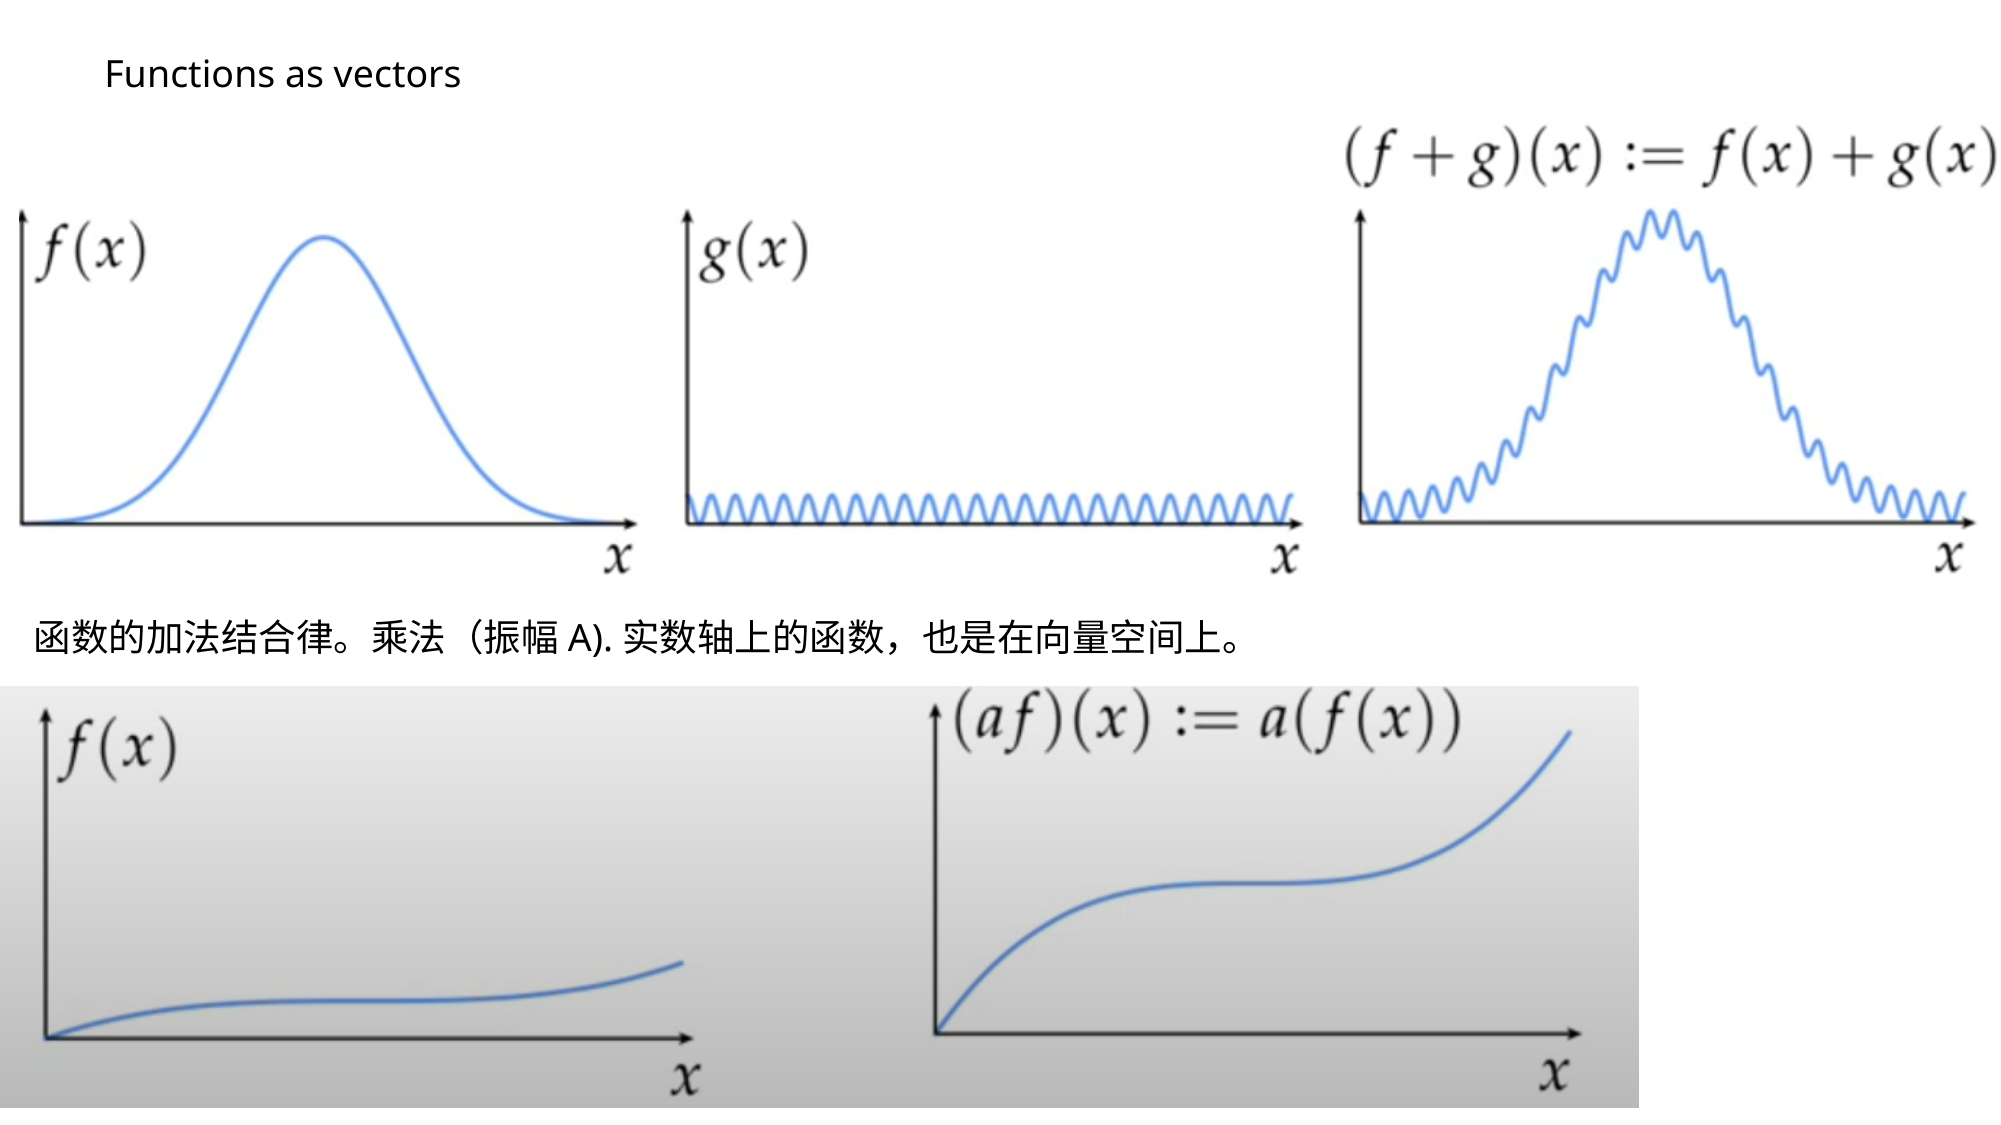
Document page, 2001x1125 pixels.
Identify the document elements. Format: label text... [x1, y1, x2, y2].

picture [19, 103, 2000, 588]
text_box Functions as vectors [89, 42, 1053, 103]
picture [0, 686, 1639, 1109]
text_box 函数的加法结合律。乘法（振幅A).实数轴上的函数，也是在向量空间上。 [19, 606, 1330, 667]
